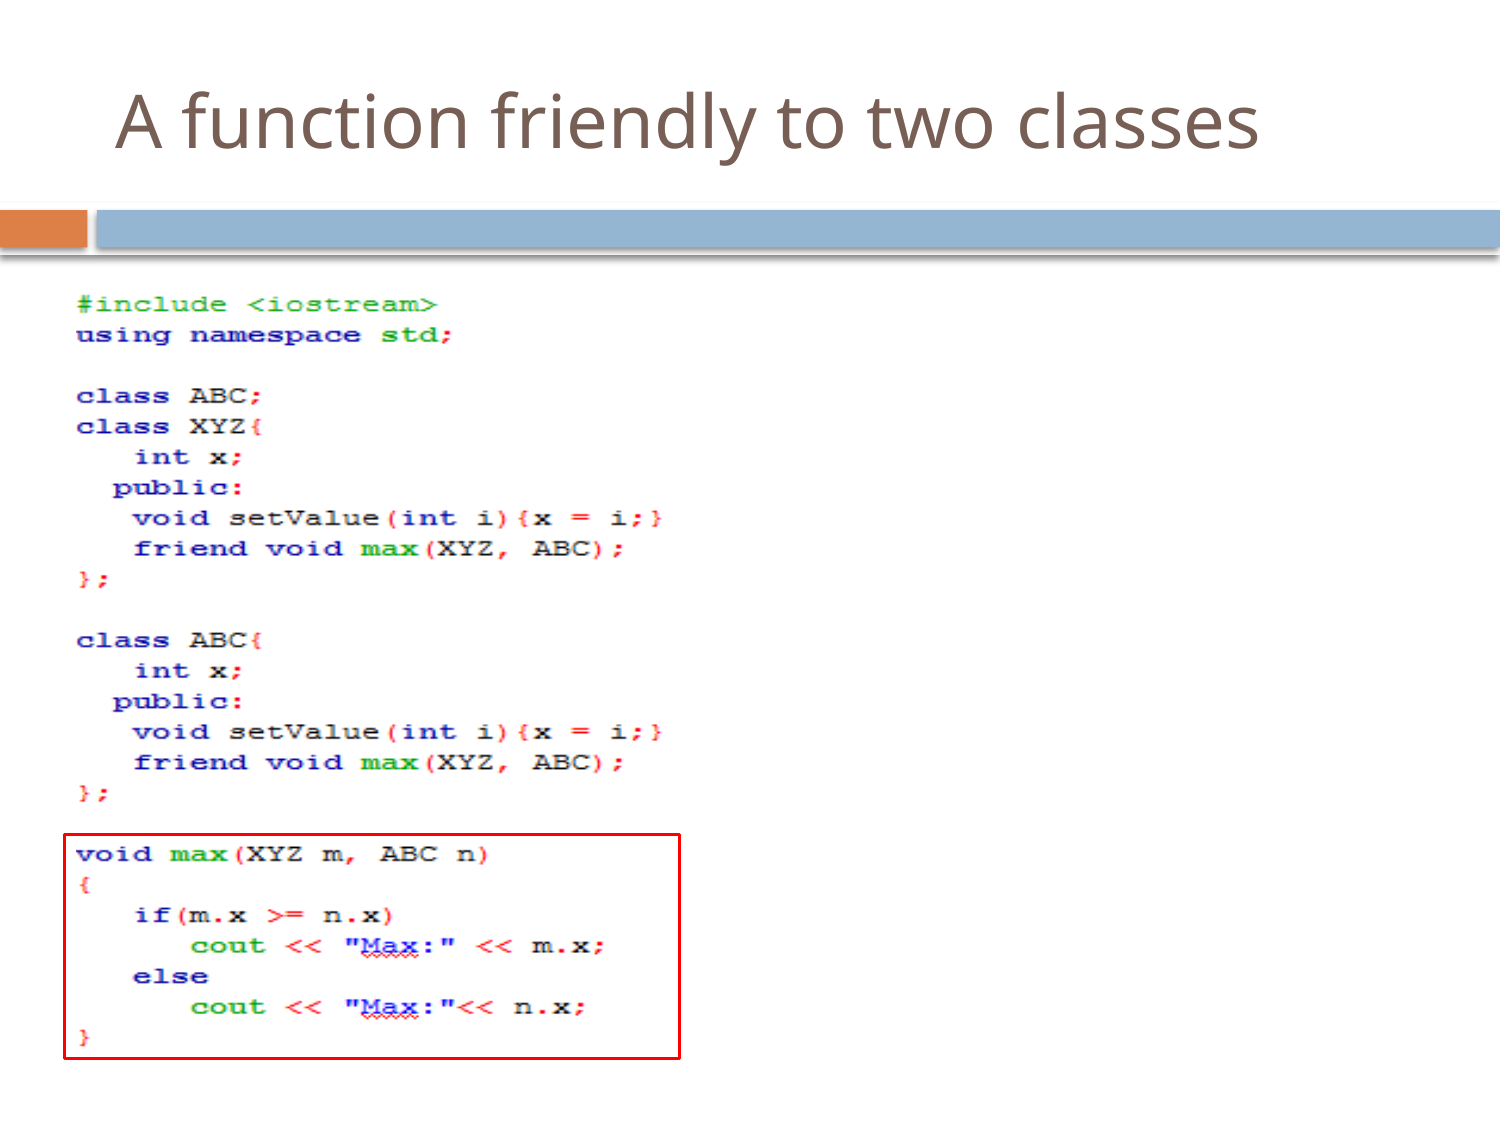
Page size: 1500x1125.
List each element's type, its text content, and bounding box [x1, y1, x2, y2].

text_box [63, 833, 70, 1060]
picture [76, 290, 692, 1059]
title A function friendly to two classes [100, 37, 1438, 200]
